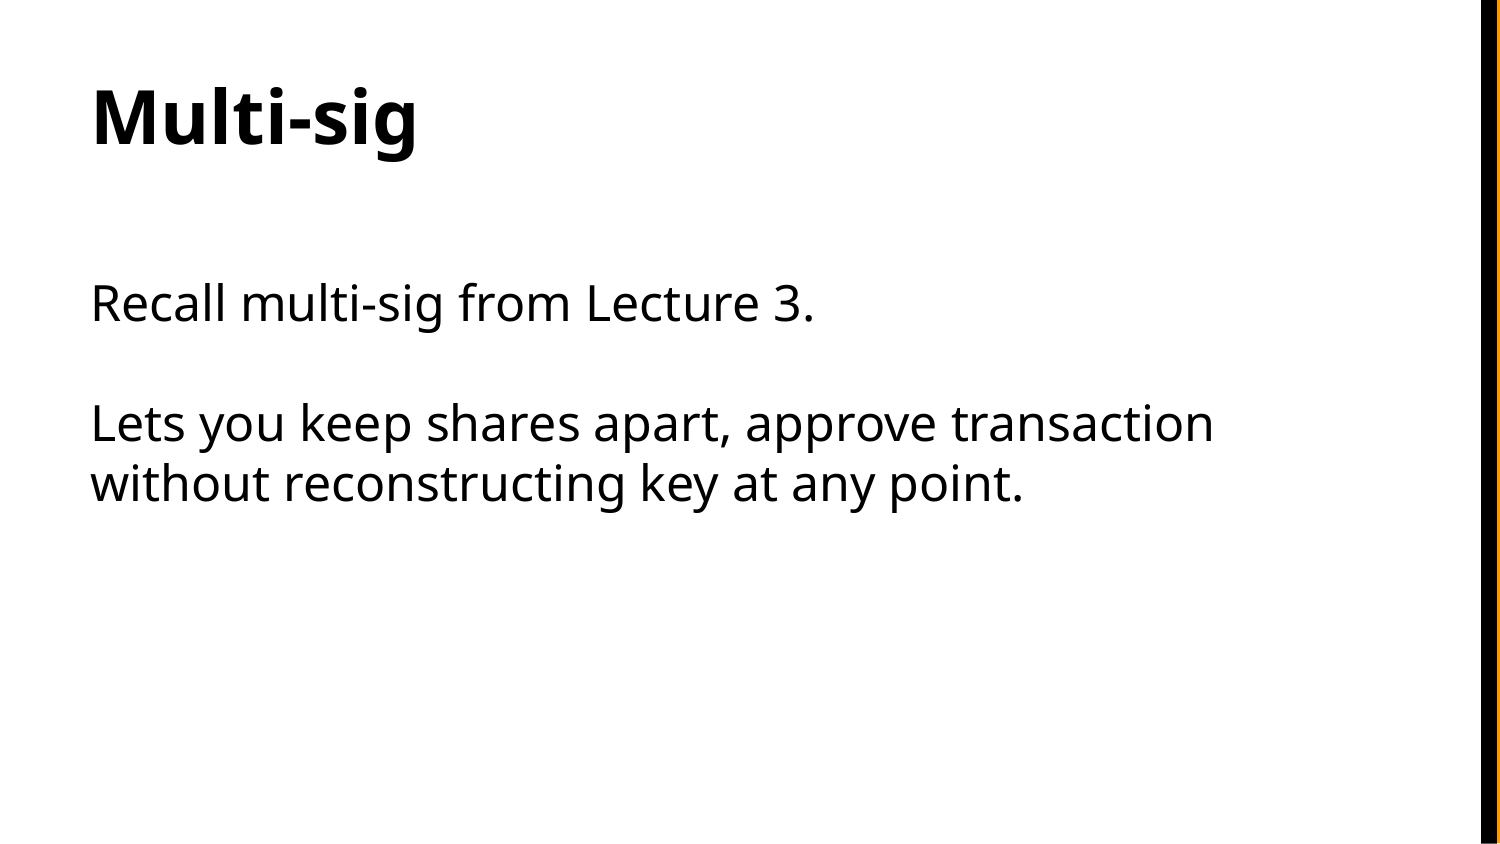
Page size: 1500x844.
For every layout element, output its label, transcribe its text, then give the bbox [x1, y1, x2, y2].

list Recall multi-sig from Lecture 3. Lets you keep shares apart, approve transaction without reconstructing key at any point. [75, 196, 1425, 808]
title Multi-sig [75, 33, 1425, 175]
